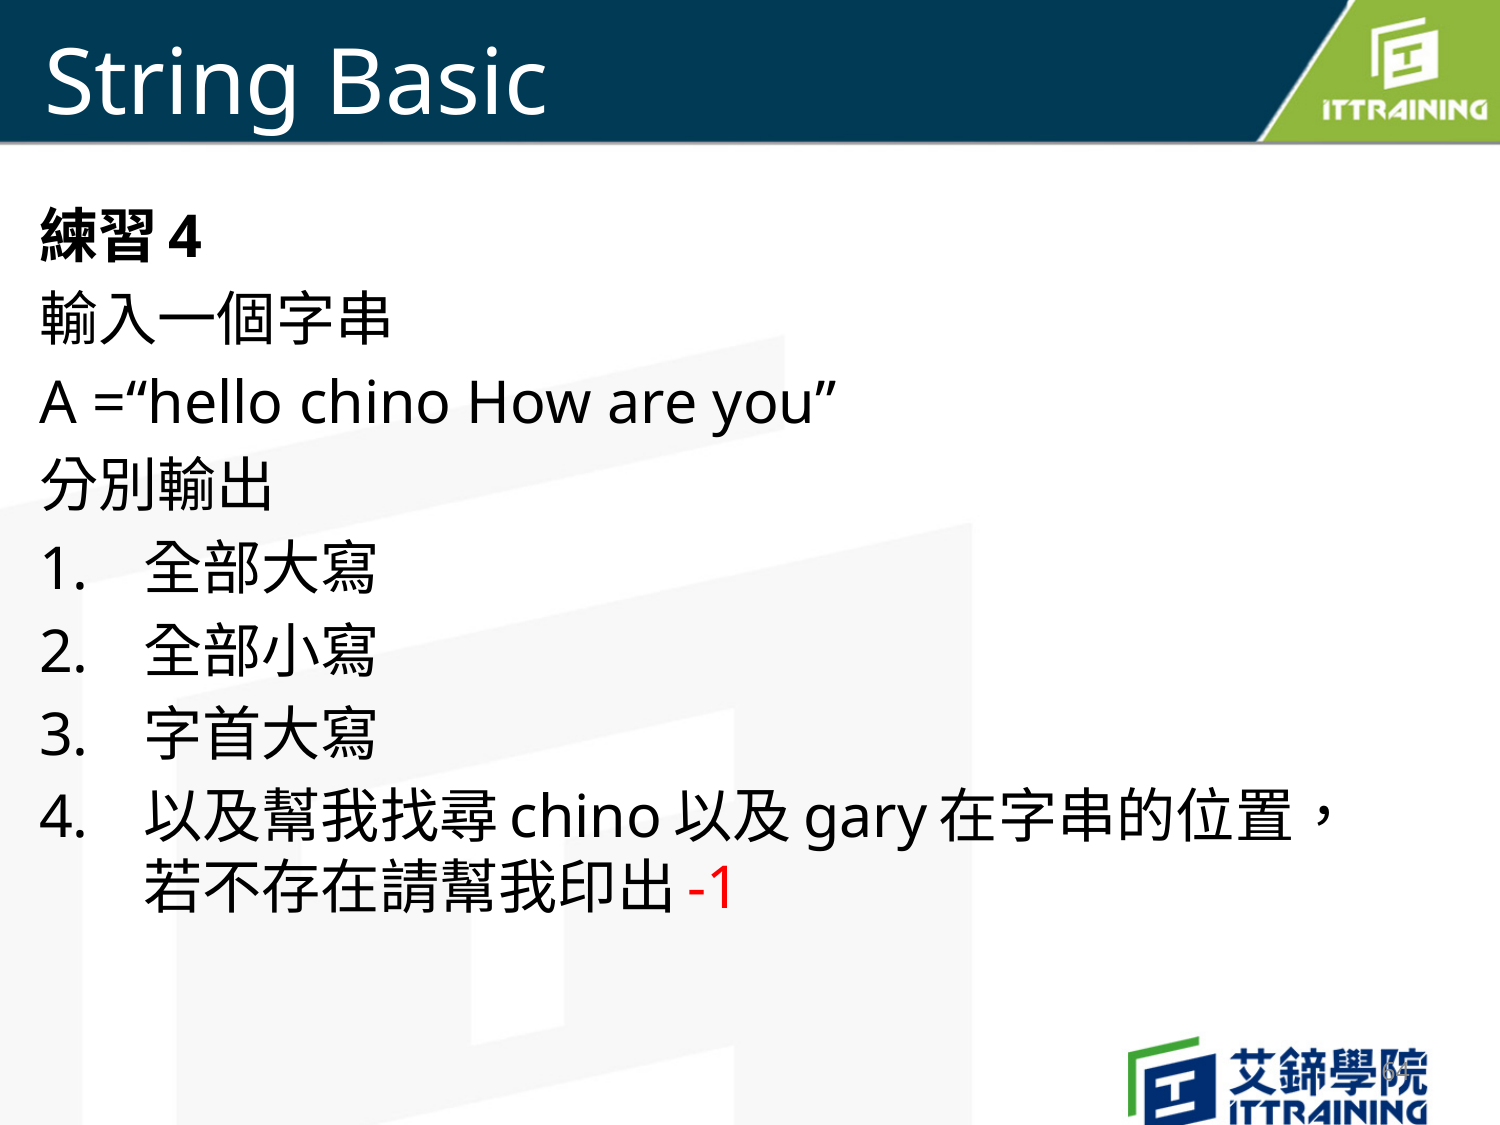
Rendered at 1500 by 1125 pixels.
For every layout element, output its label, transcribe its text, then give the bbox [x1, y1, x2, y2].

title String Basic [29, 0, 1380, 172]
slide_number 64 [1074, 1042, 1425, 1103]
picture [0, 0, 1500, 1125]
list 練習4 輸入一個字串 A =“hello chino How are you” 分別輸出 全部大寫 全部小寫 字首大寫 以及幫我找尋chino以及gary在字串的位置，若不存在請幫我印出-1 [24, 191, 1375, 934]
